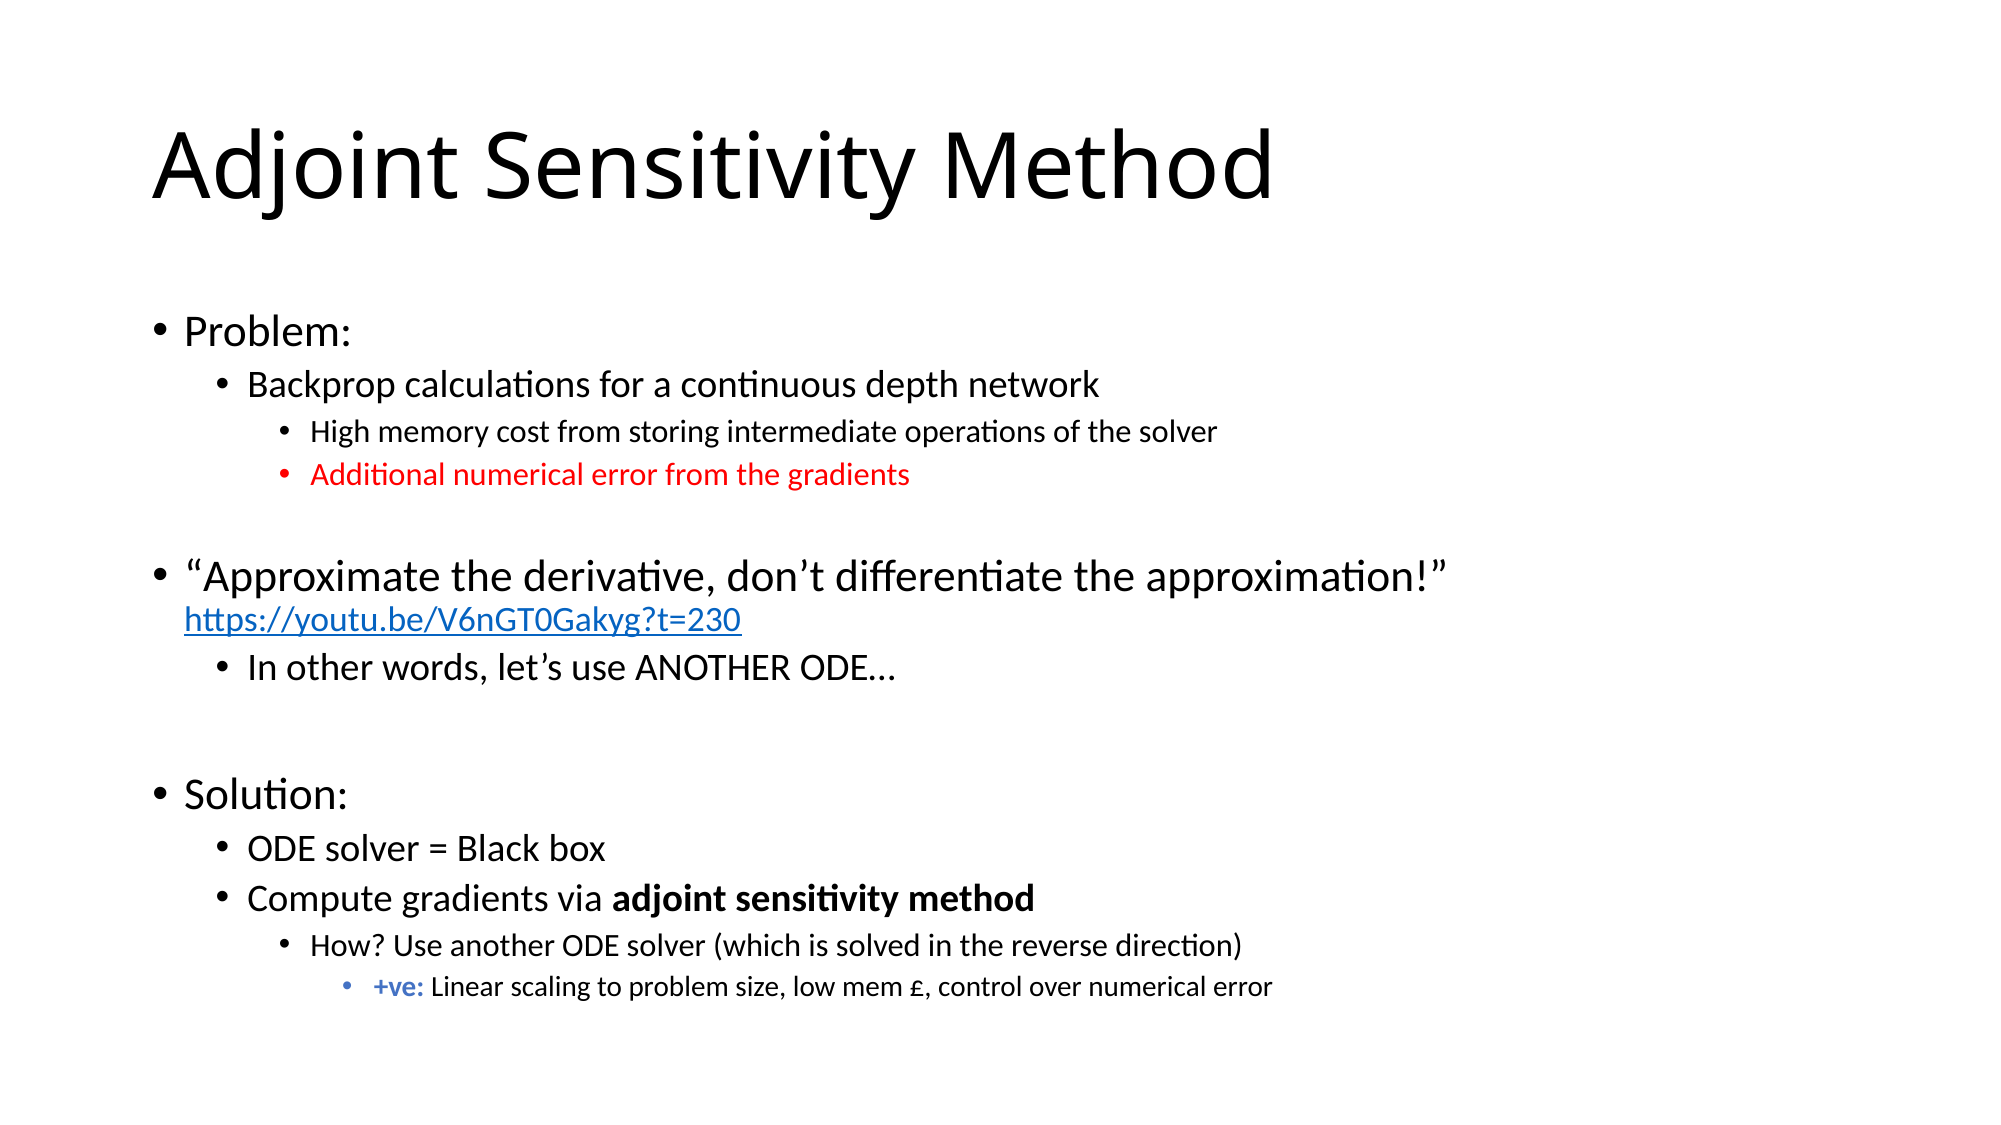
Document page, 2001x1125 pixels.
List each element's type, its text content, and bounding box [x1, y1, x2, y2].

title Adjoint Sensitivity Method [137, 59, 1863, 278]
list Problem: Backprop calculations for a continuous depth network High memory cost from storing intermediate operations of the solver Additional numerical error from the gradients “Approximate the derivative, don’t differentiate the approximation!” https://youtu.be/V6nGT0Gakyg?t=230 In other words, let’s use ANOTHER ODE… Solution: ODE solver = Black box Compute gradients via adjoint sensitivity method How? Use another ODE solver (which is solved in the reverse direction) +ve: Linear scaling to problem size, low mem £, control over numerical error [137, 299, 1863, 1014]
